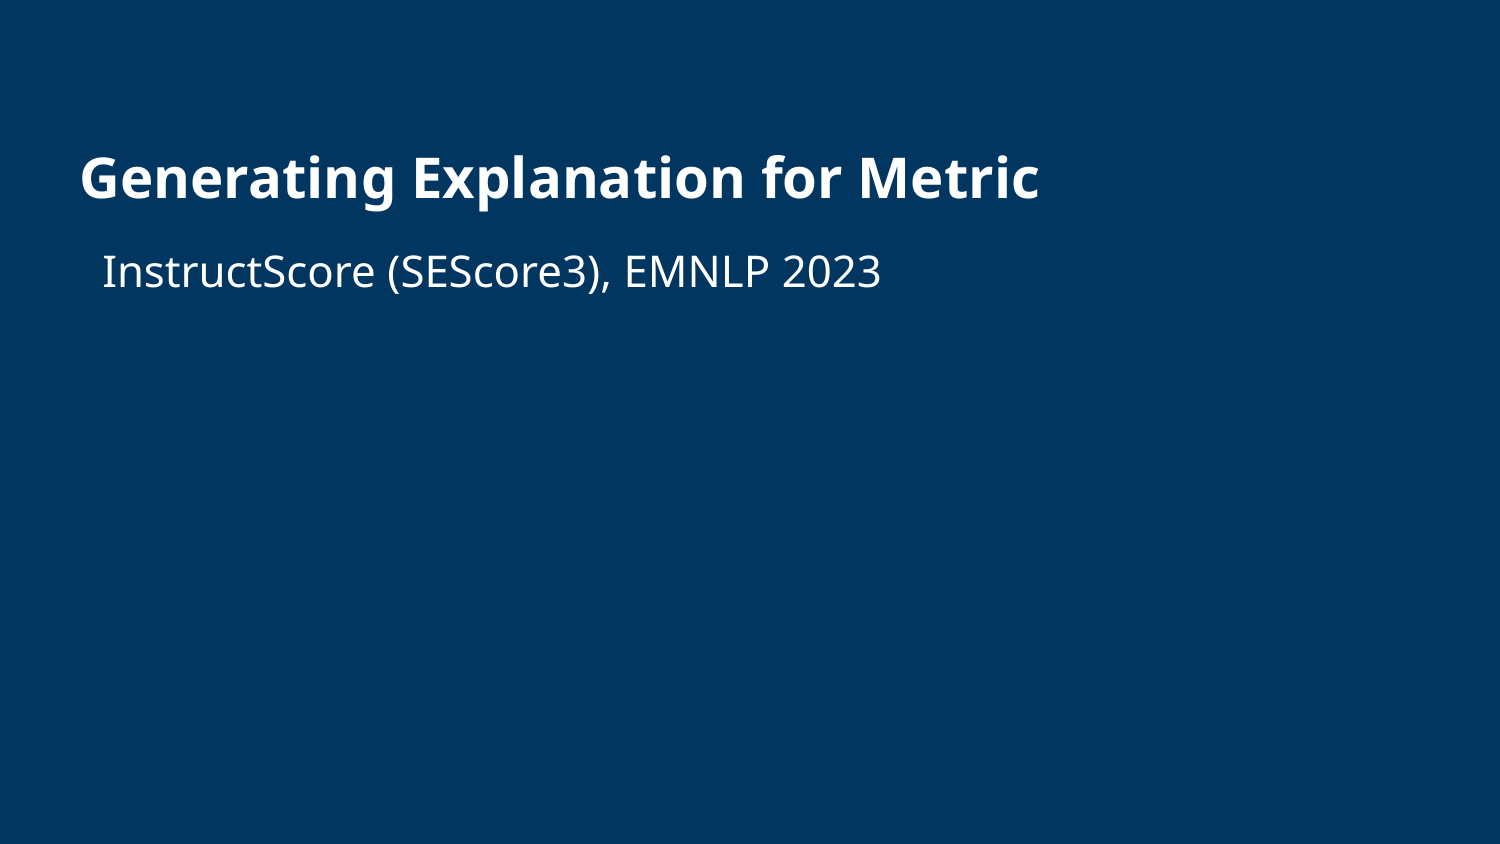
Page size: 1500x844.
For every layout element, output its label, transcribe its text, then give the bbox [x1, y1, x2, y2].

subtitle InstructScore (SEScore3), EMNLP 2023 [70, 236, 1320, 293]
title Generating Explanation for Metric [64, 142, 1320, 198]
